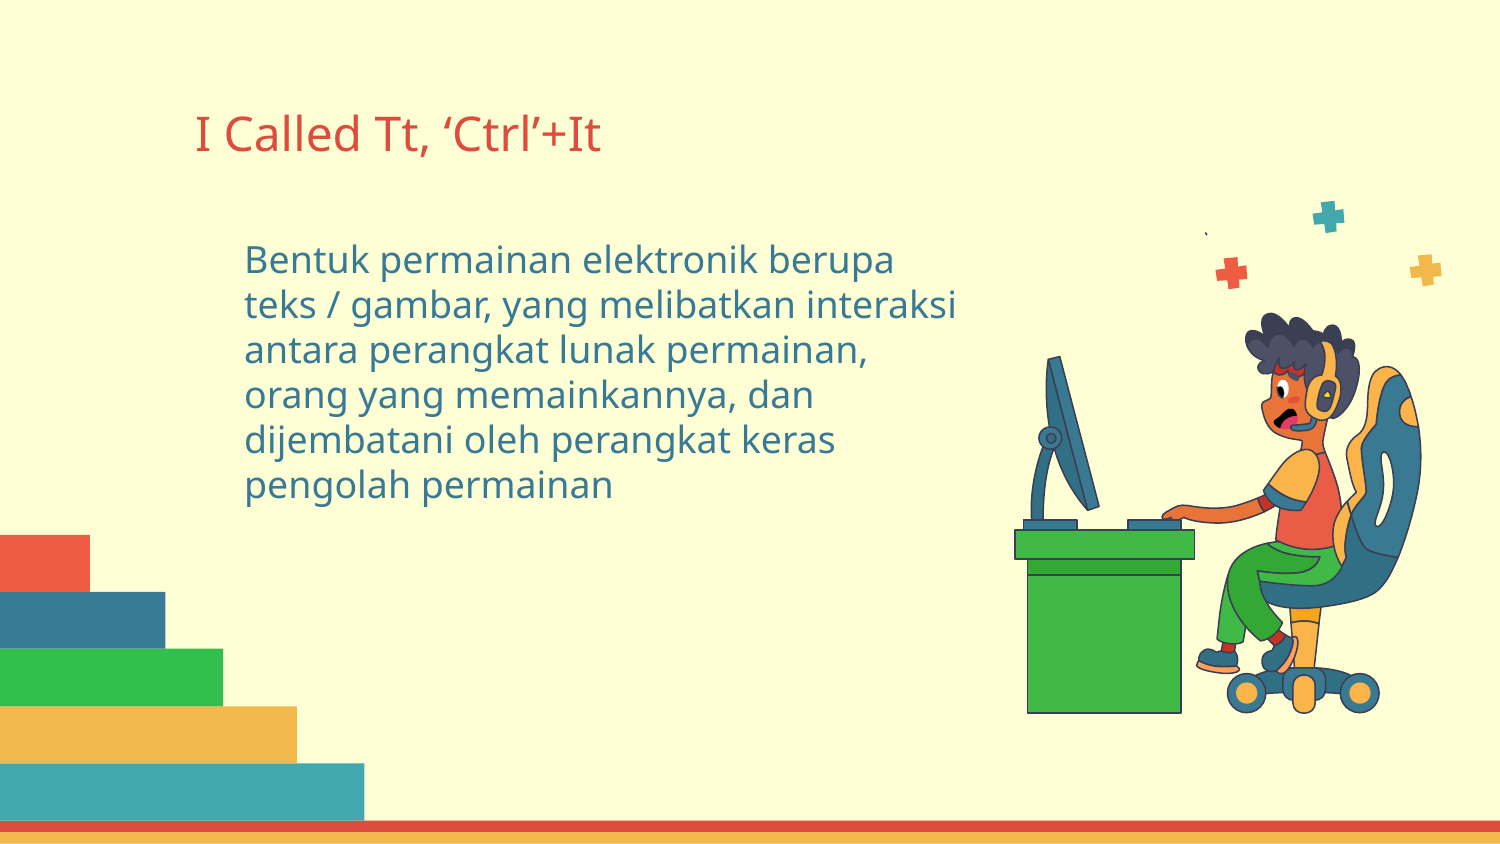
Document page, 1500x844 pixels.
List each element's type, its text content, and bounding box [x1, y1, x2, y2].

subtitle Bentuk permainan elektronik berupa teks / gambar, yang melibatkan interaksi antara perangkat lunak permainan, orang yang memainkannya, dan dijembatani oleh perangkat keras pengolah permainan [229, 221, 990, 605]
title I Called Tt, ‘Ctrl’+It [180, 78, 1273, 176]
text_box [1215, 200, 1442, 290]
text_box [1014, 310, 1423, 714]
